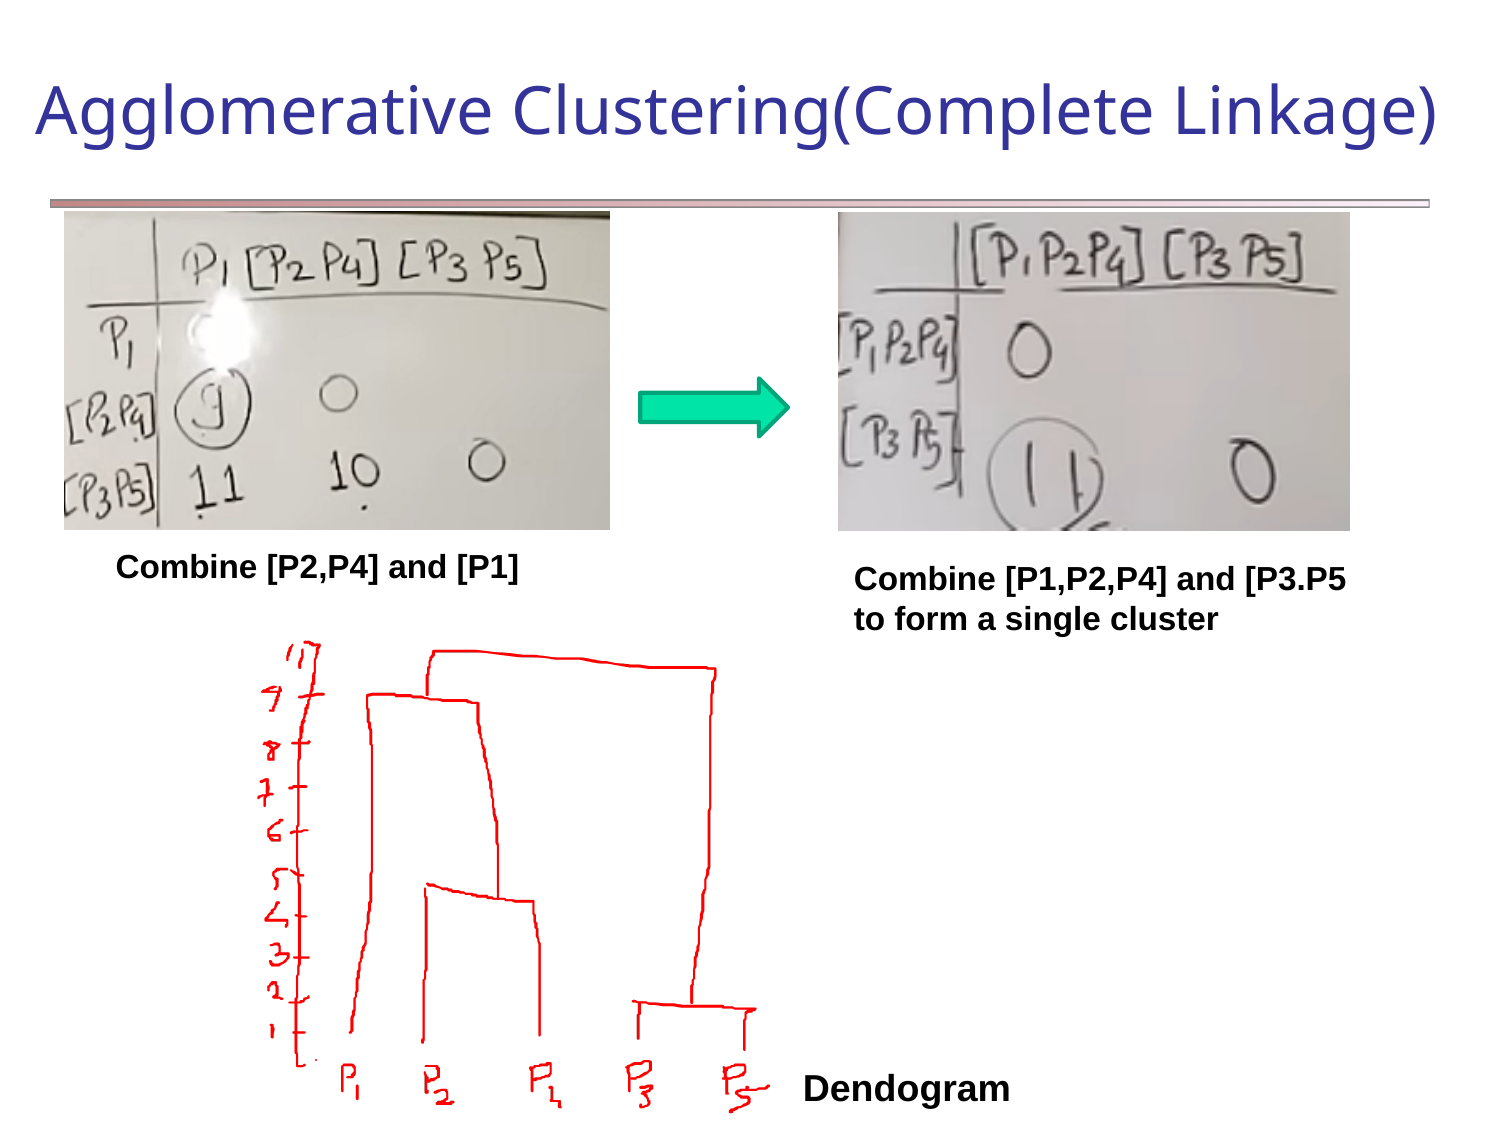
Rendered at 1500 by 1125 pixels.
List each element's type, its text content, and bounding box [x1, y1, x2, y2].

title Agglomerative Clustering(Complete Linkage) [0, 62, 1476, 163]
picture [252, 634, 774, 1118]
picture [63, 211, 611, 530]
picture [838, 212, 1351, 531]
text_box Dendogram [787, 1056, 1248, 1117]
text_box [640, 378, 788, 437]
text_box Combine [P2,P4] and [P1] [100, 537, 641, 593]
text_box Combine [P1,P2,P4] and [P3.P5 to form a single cluster [838, 549, 1379, 645]
